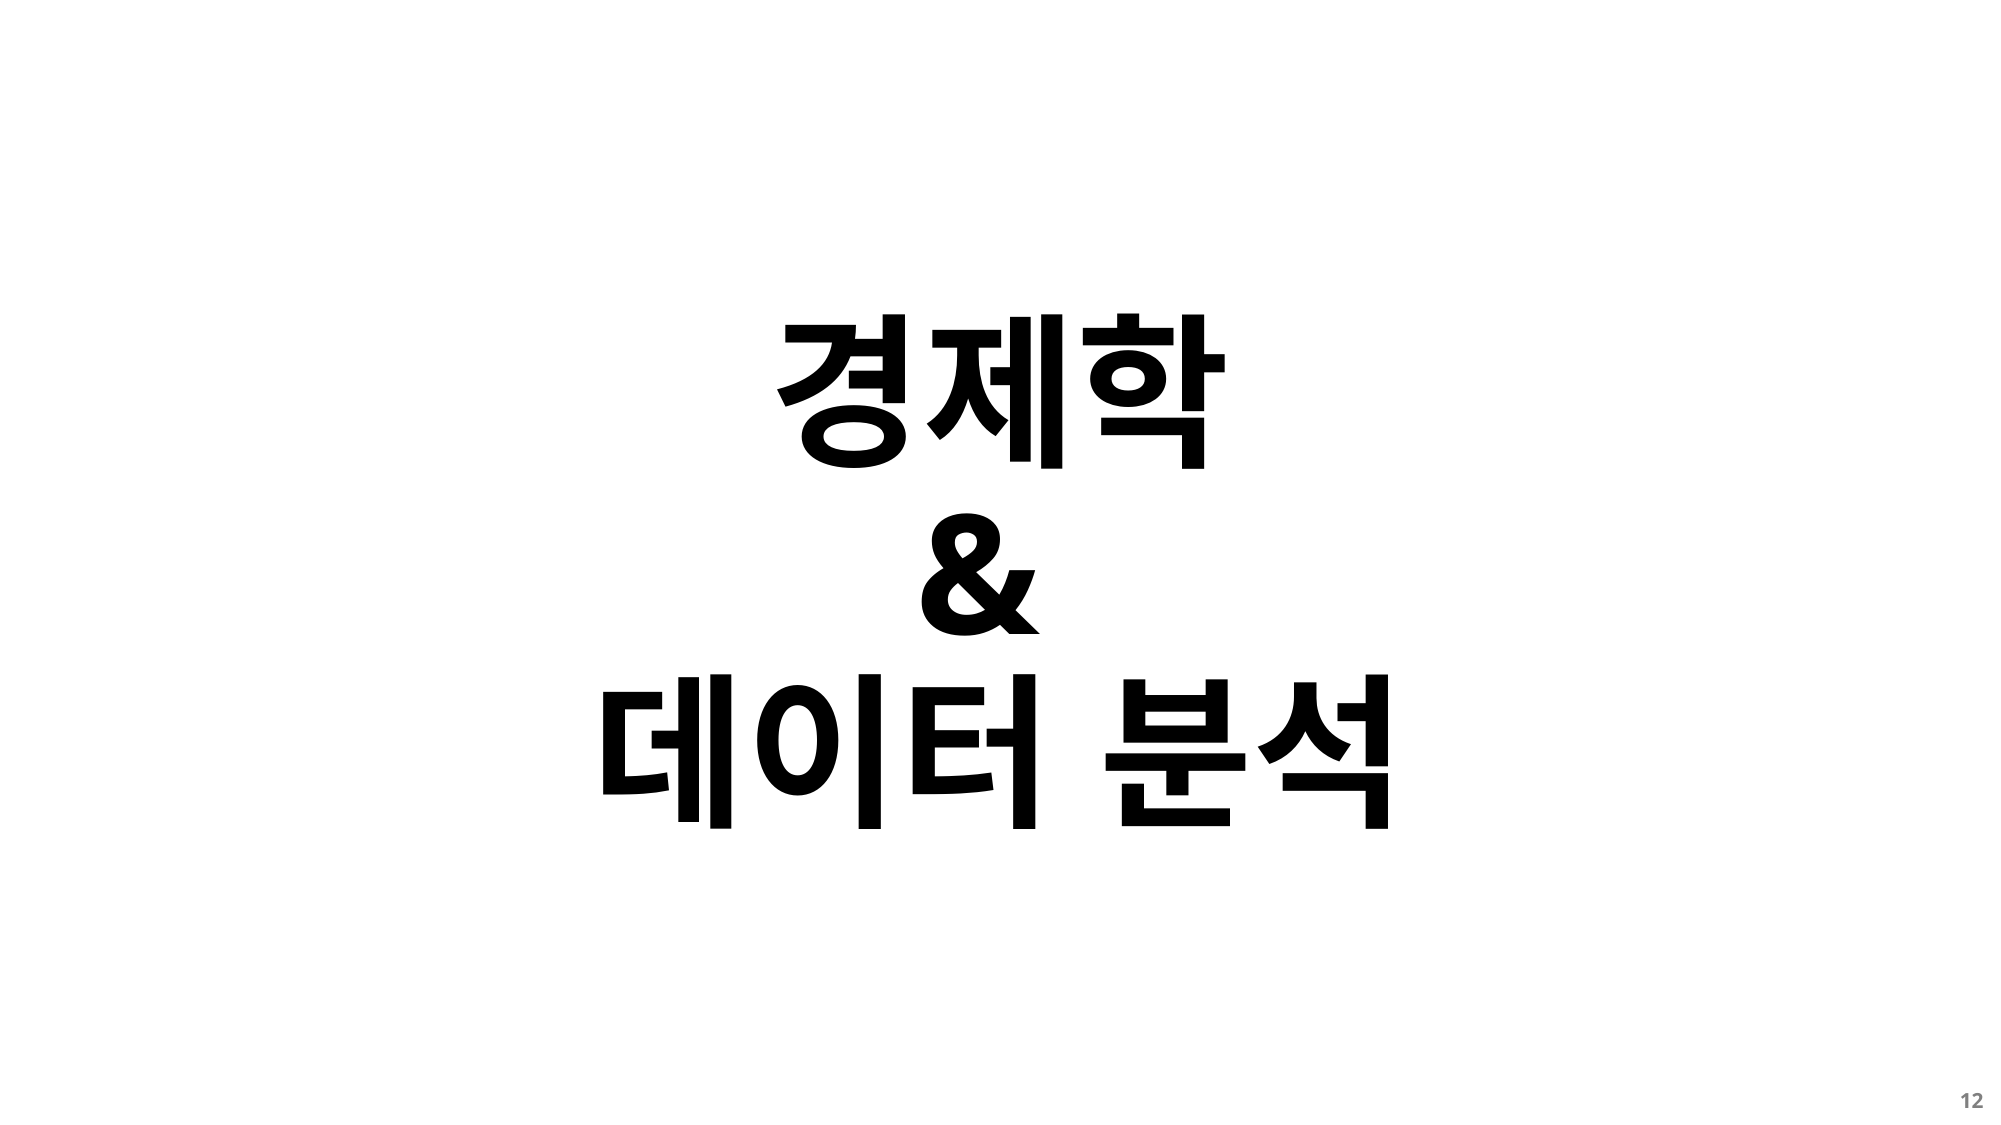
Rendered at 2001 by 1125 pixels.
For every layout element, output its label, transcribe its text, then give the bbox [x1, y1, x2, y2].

title 경제학 & 데이터 분석 [281, 243, 1719, 917]
text_box 12 [1940, 1080, 1999, 1125]
